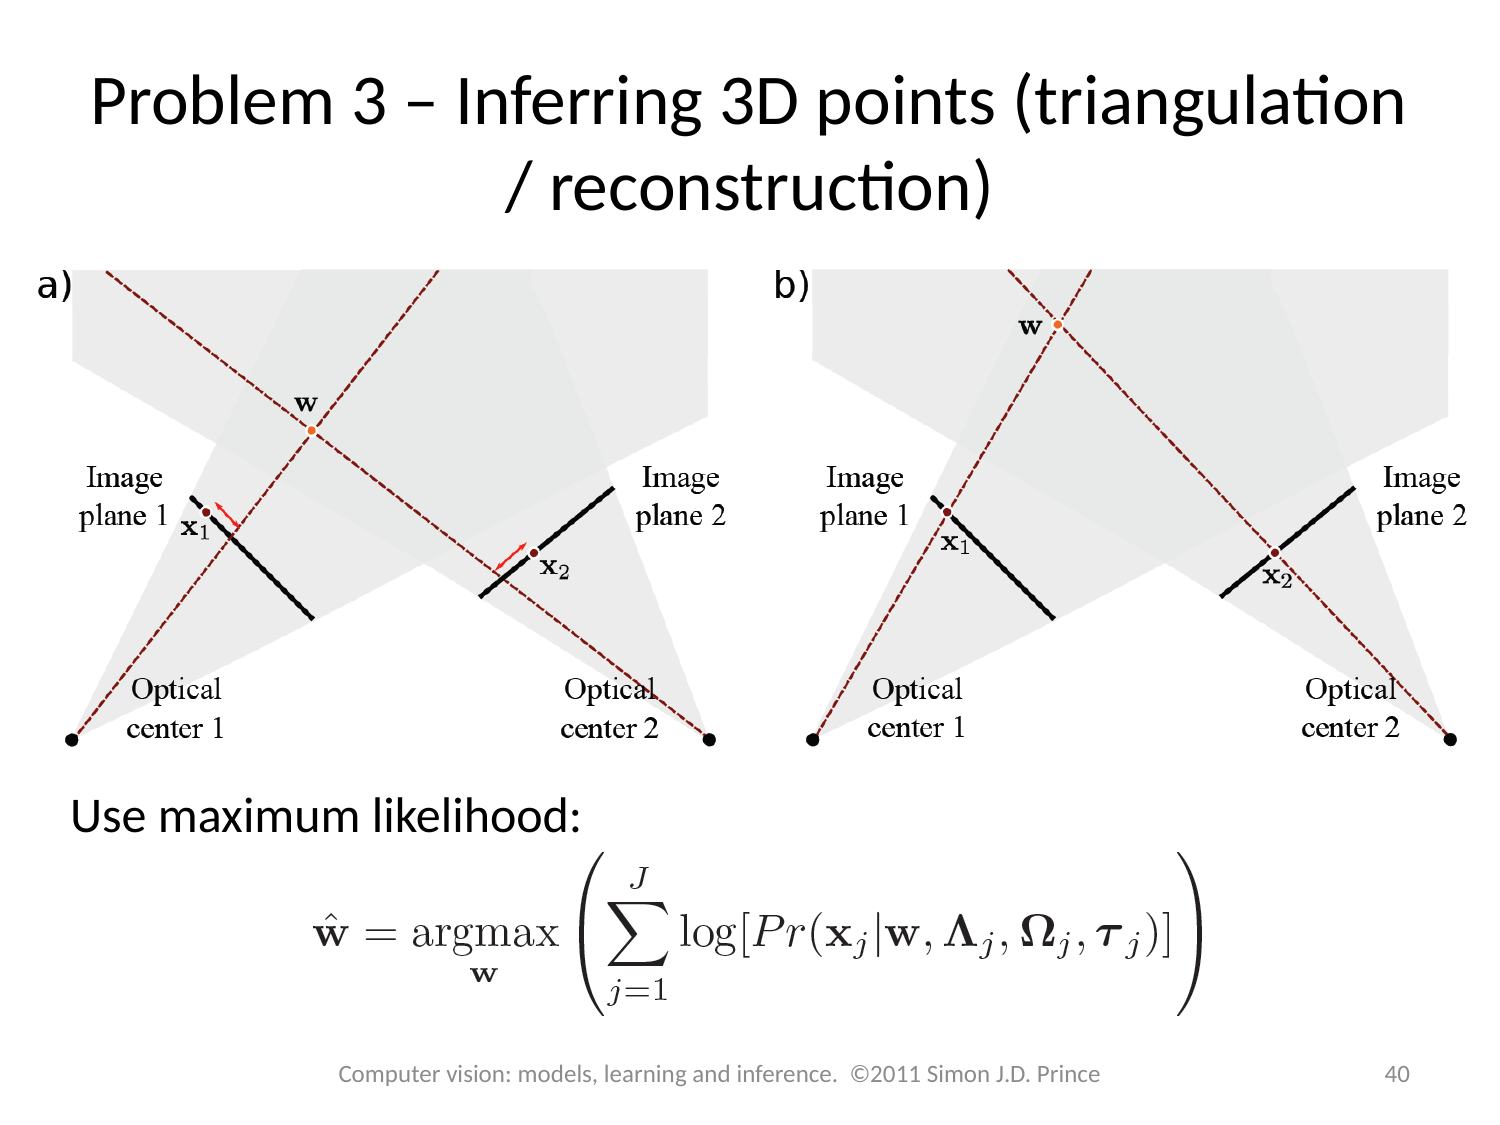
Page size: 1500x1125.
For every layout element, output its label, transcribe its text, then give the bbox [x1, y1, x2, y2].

slide_number 40 [1140, 1042, 1425, 1103]
text_box Use maximum likelihood: [55, 775, 598, 850]
footer Computer vision: models, learning and inference. ©2011 Simon J.D. Prince [301, 1042, 1140, 1103]
title Problem 3 – Inferring 3D points (triangulation / reconstruction) [75, 45, 1425, 233]
picture [29, 262, 1476, 764]
picture [303, 845, 1211, 1020]
